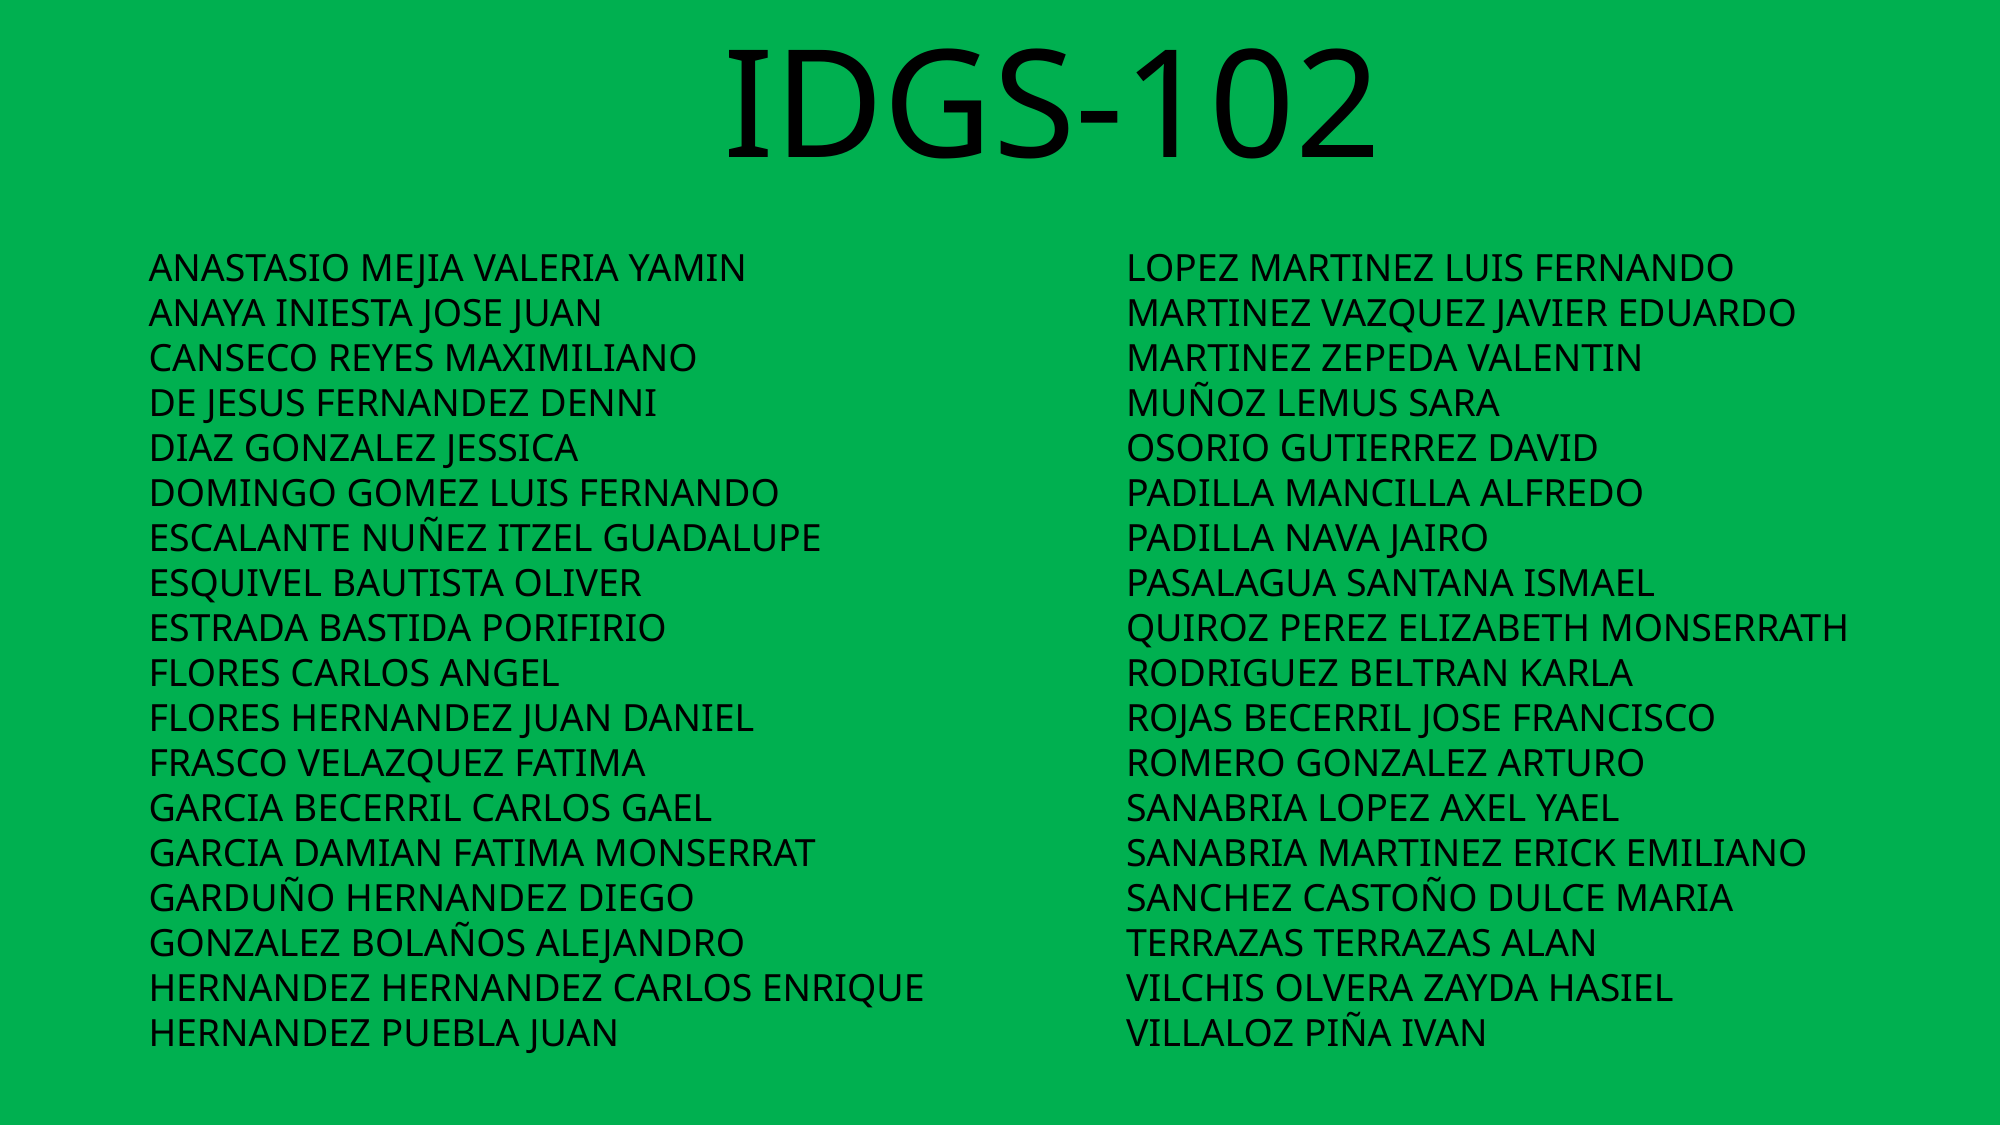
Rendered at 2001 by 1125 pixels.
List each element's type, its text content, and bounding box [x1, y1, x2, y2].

text_box IDGS-102 [708, 0, 1396, 195]
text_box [70, 236, 1920, 1070]
